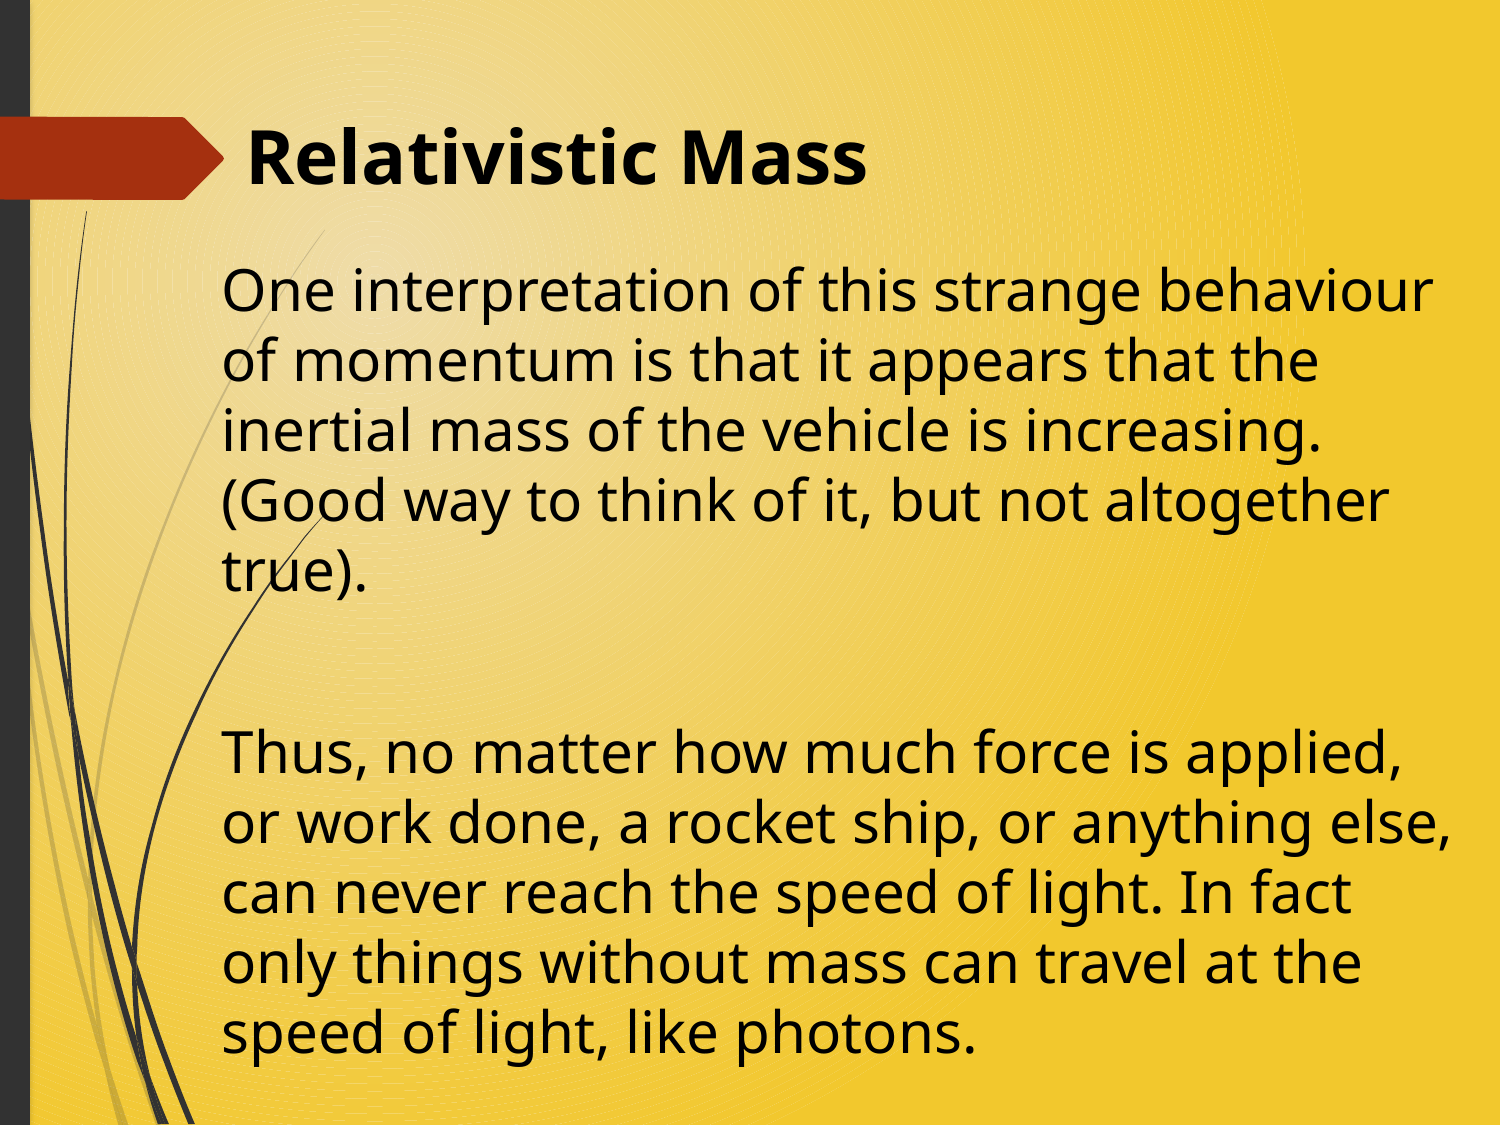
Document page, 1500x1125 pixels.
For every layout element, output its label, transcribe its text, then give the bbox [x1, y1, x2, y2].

title Relativistic Mass [230, 101, 1321, 219]
list One interpretation of this strange behaviour of momentum is that it appears that the inertial mass of the vehicle is increasing. (Good way to think of it, but not altogether true). Thus, no matter how much force is applied, or work done, a rocket ship, or anything else, can never reach the speed of light. In fact only things without mass can travel at the speed of light, like photons. [206, 246, 1477, 1079]
